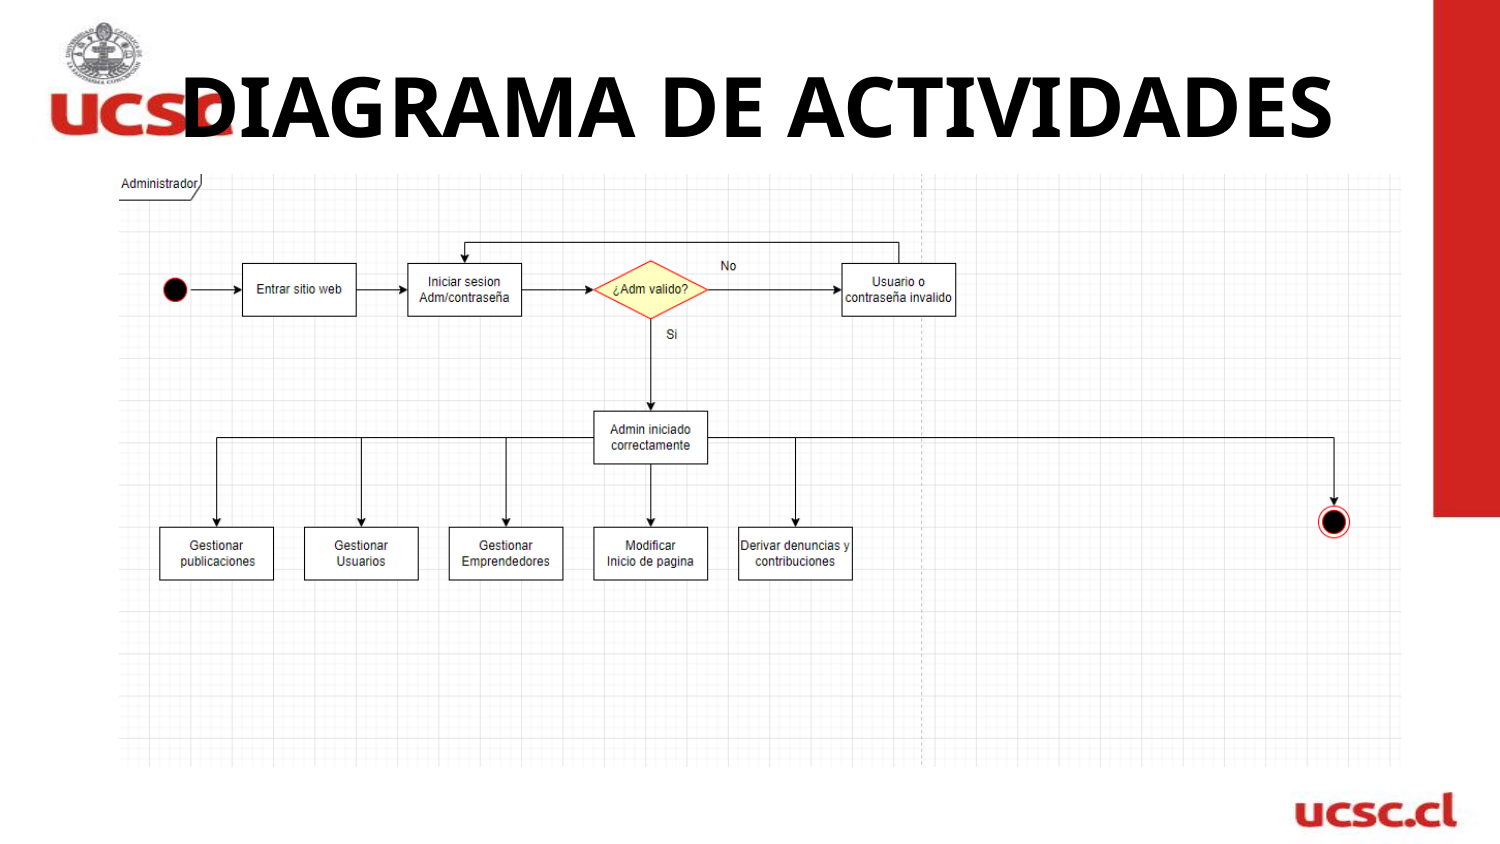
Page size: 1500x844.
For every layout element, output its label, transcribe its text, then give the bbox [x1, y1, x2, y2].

title DIAGRAMA DE ACTIVIDADES [88, 33, 1425, 175]
picture [0, 0, 1500, 844]
